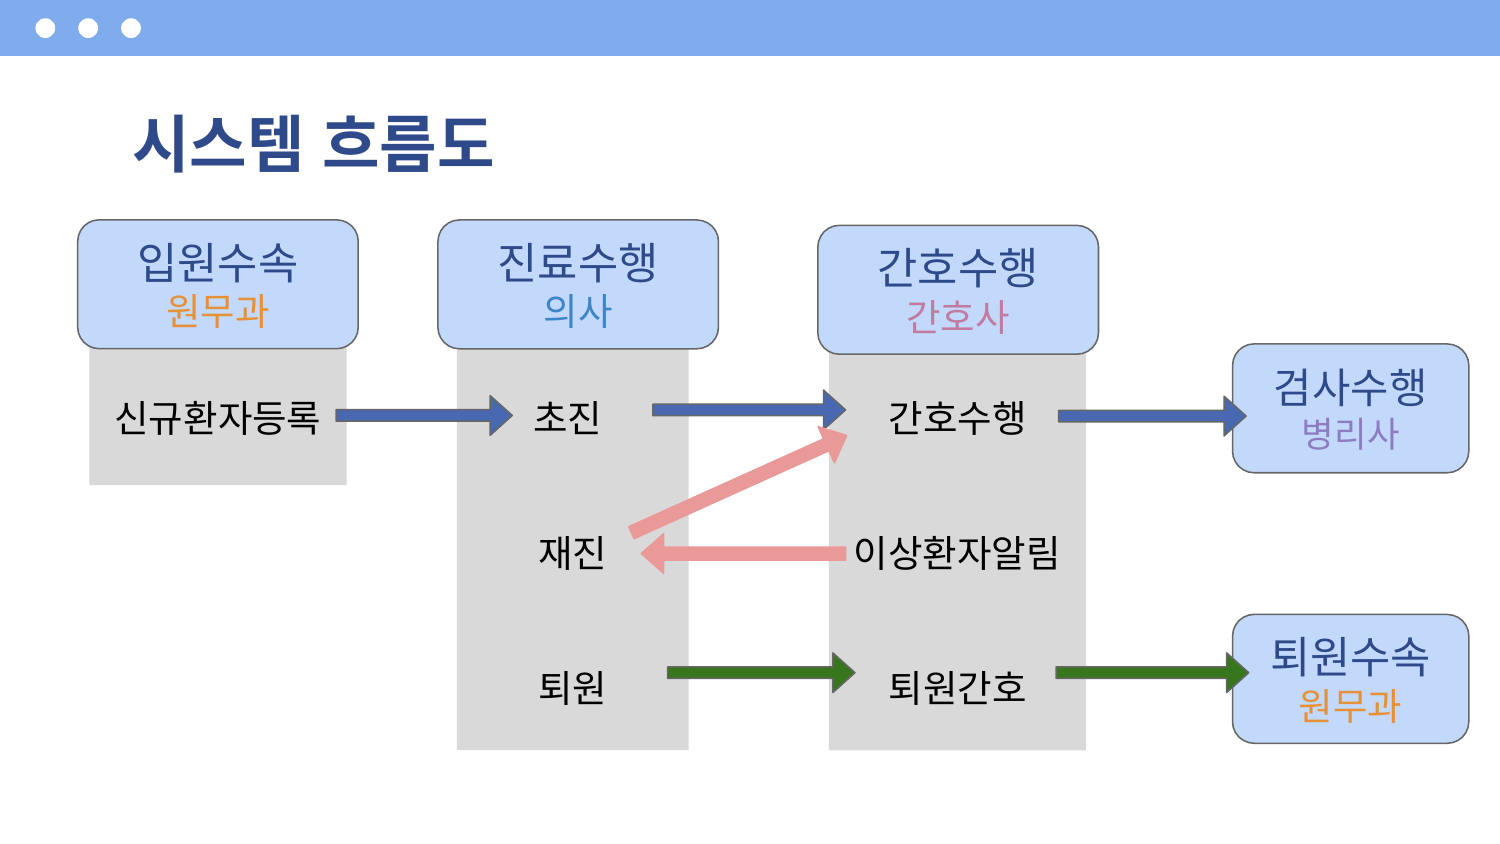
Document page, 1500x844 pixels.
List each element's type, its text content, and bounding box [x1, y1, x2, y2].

text_box 신규환자등록 [89, 347, 347, 486]
text_box 검사수행 병리사 [1232, 343, 1469, 473]
text_box 간호수행 간호사 [817, 225, 1099, 355]
text_box [641, 533, 846, 574]
text_box 진료수행 의사 초진 재진 퇴원 [456, 349, 689, 751]
title 시스템 흐름도 [117, 90, 1383, 167]
text_box 진료수행 의사 [437, 219, 719, 349]
text_box [336, 395, 513, 436]
text_box 간호수행 간호사 간호수행 이상환자알림 퇴원간호 [828, 352, 1087, 751]
text_box [1058, 396, 1247, 436]
text_box 입원수속 원무과 [77, 219, 359, 349]
text_box [1056, 652, 1249, 693]
text_box [667, 652, 855, 693]
text_box [628, 426, 847, 539]
text_box 퇴원수속 원무과 [1232, 614, 1469, 744]
text_box [652, 390, 846, 428]
